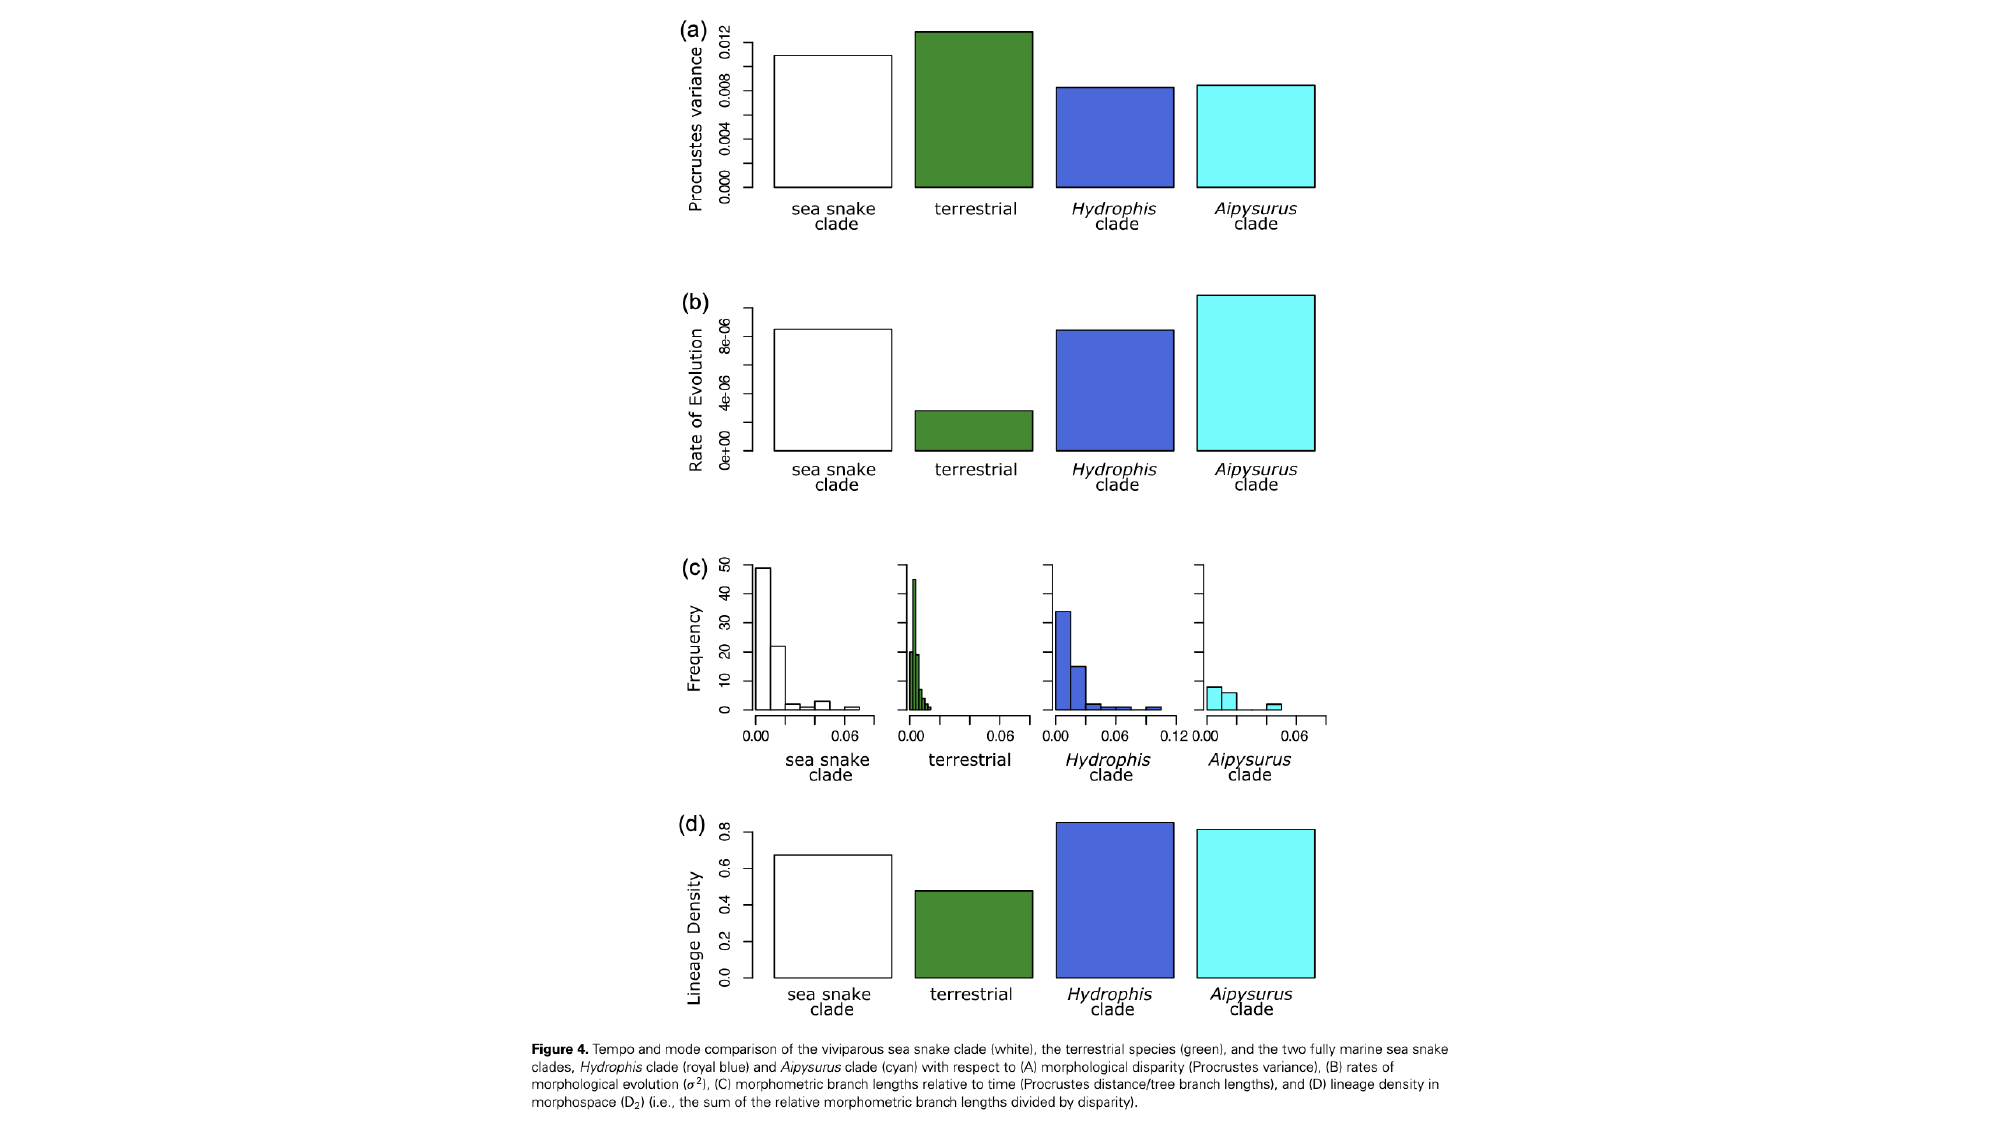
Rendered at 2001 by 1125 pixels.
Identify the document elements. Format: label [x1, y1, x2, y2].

picture [514, 0, 1486, 1125]
